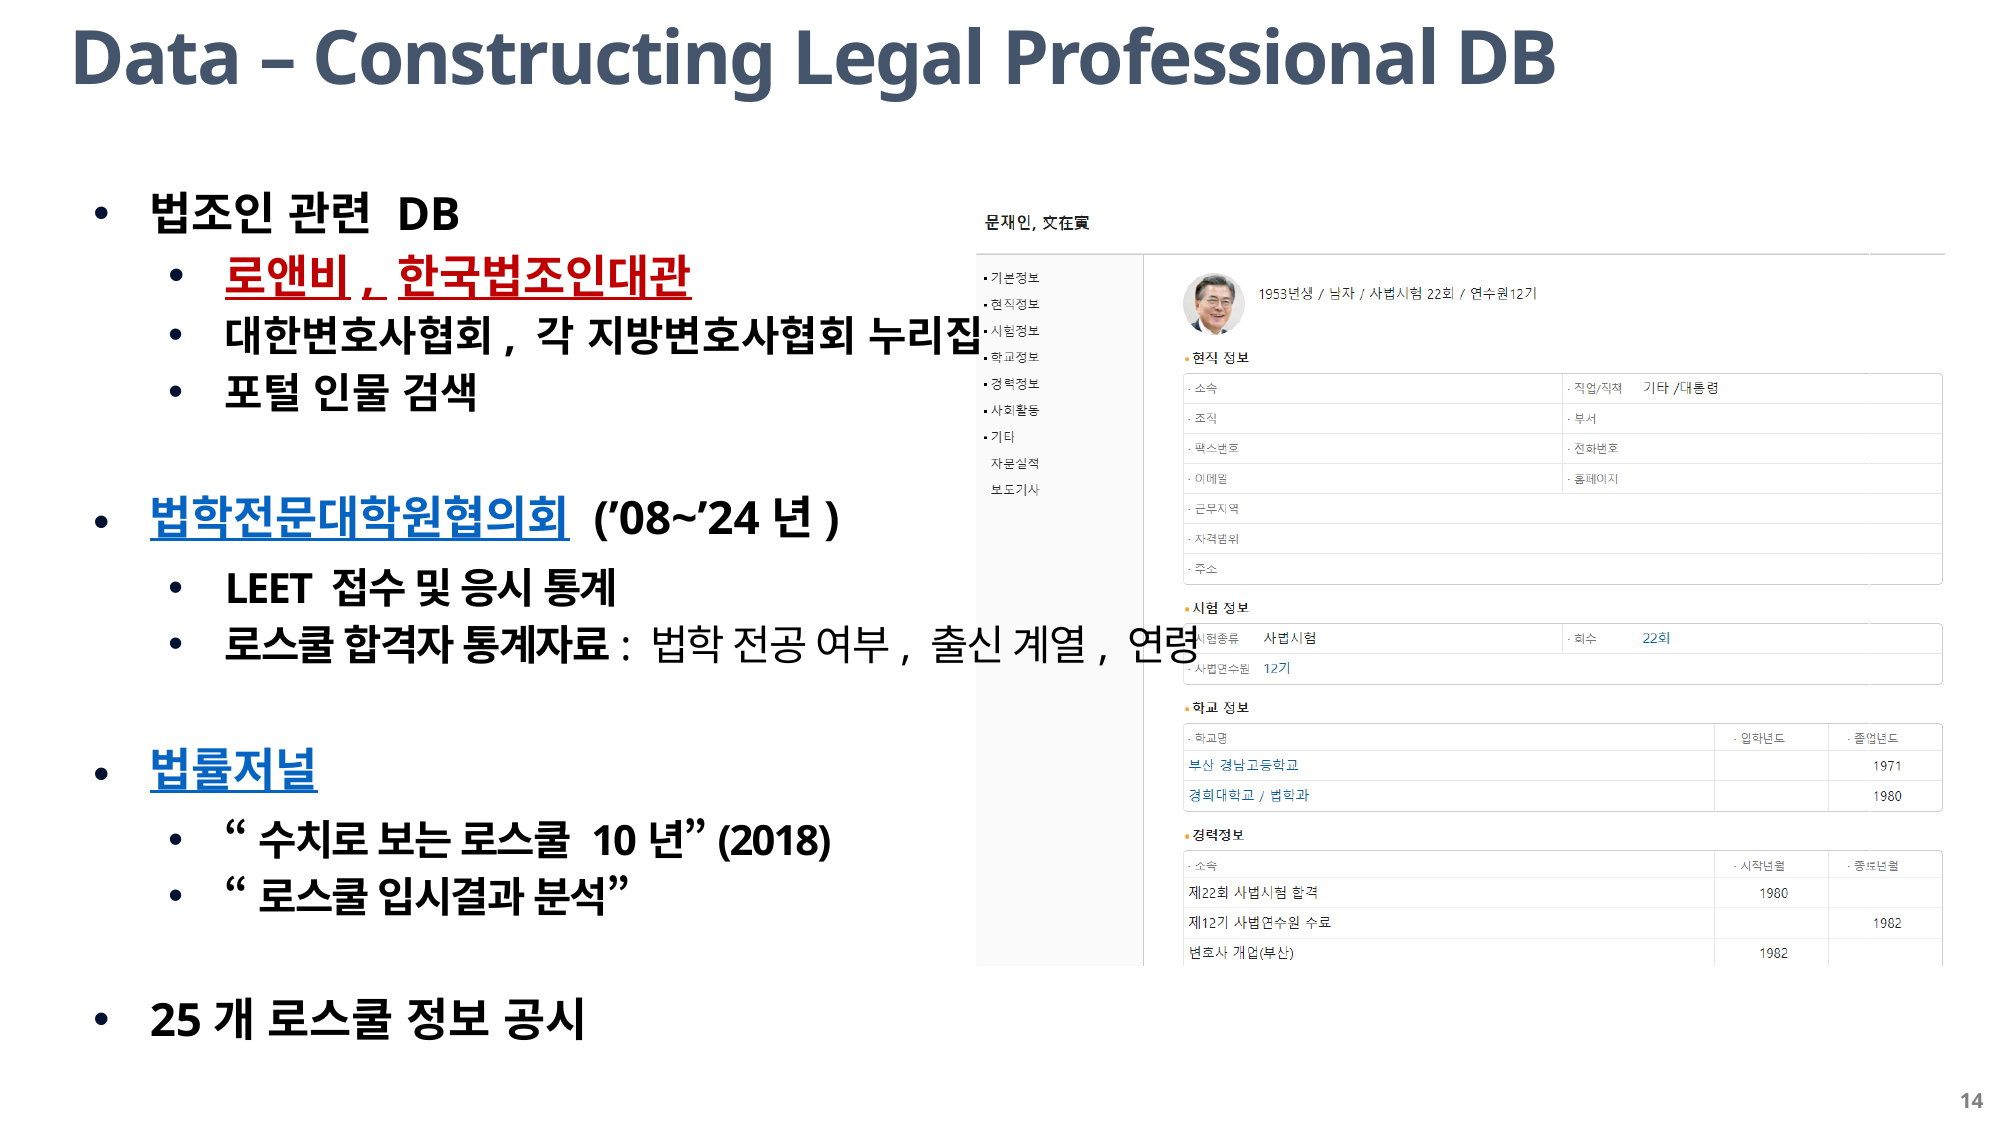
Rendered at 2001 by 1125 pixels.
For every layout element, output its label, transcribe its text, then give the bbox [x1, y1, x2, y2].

title Data – Constructing Legal Professional DB [55, 10, 1697, 111]
picture [976, 208, 1945, 966]
text_box 법조인 관련 DB 로앤비, 한국법조인대관 대한변호사협회, 각 지방변호사협회 누리집 포털 인물 검색 법학전문대학원협의회 (’08~’24년) LEET 접수 및 응시 통계 로스쿨 합격자 통계자료: 법학 전공 여부, 출신 계열, 연령 법률저널 “수치로 보는 로스쿨 10년”(2018) “로스쿨 입시결과 분석” 25개 로스쿨 정보 공시 [78, 169, 1870, 1054]
text_box 14 [1940, 1080, 1999, 1125]
